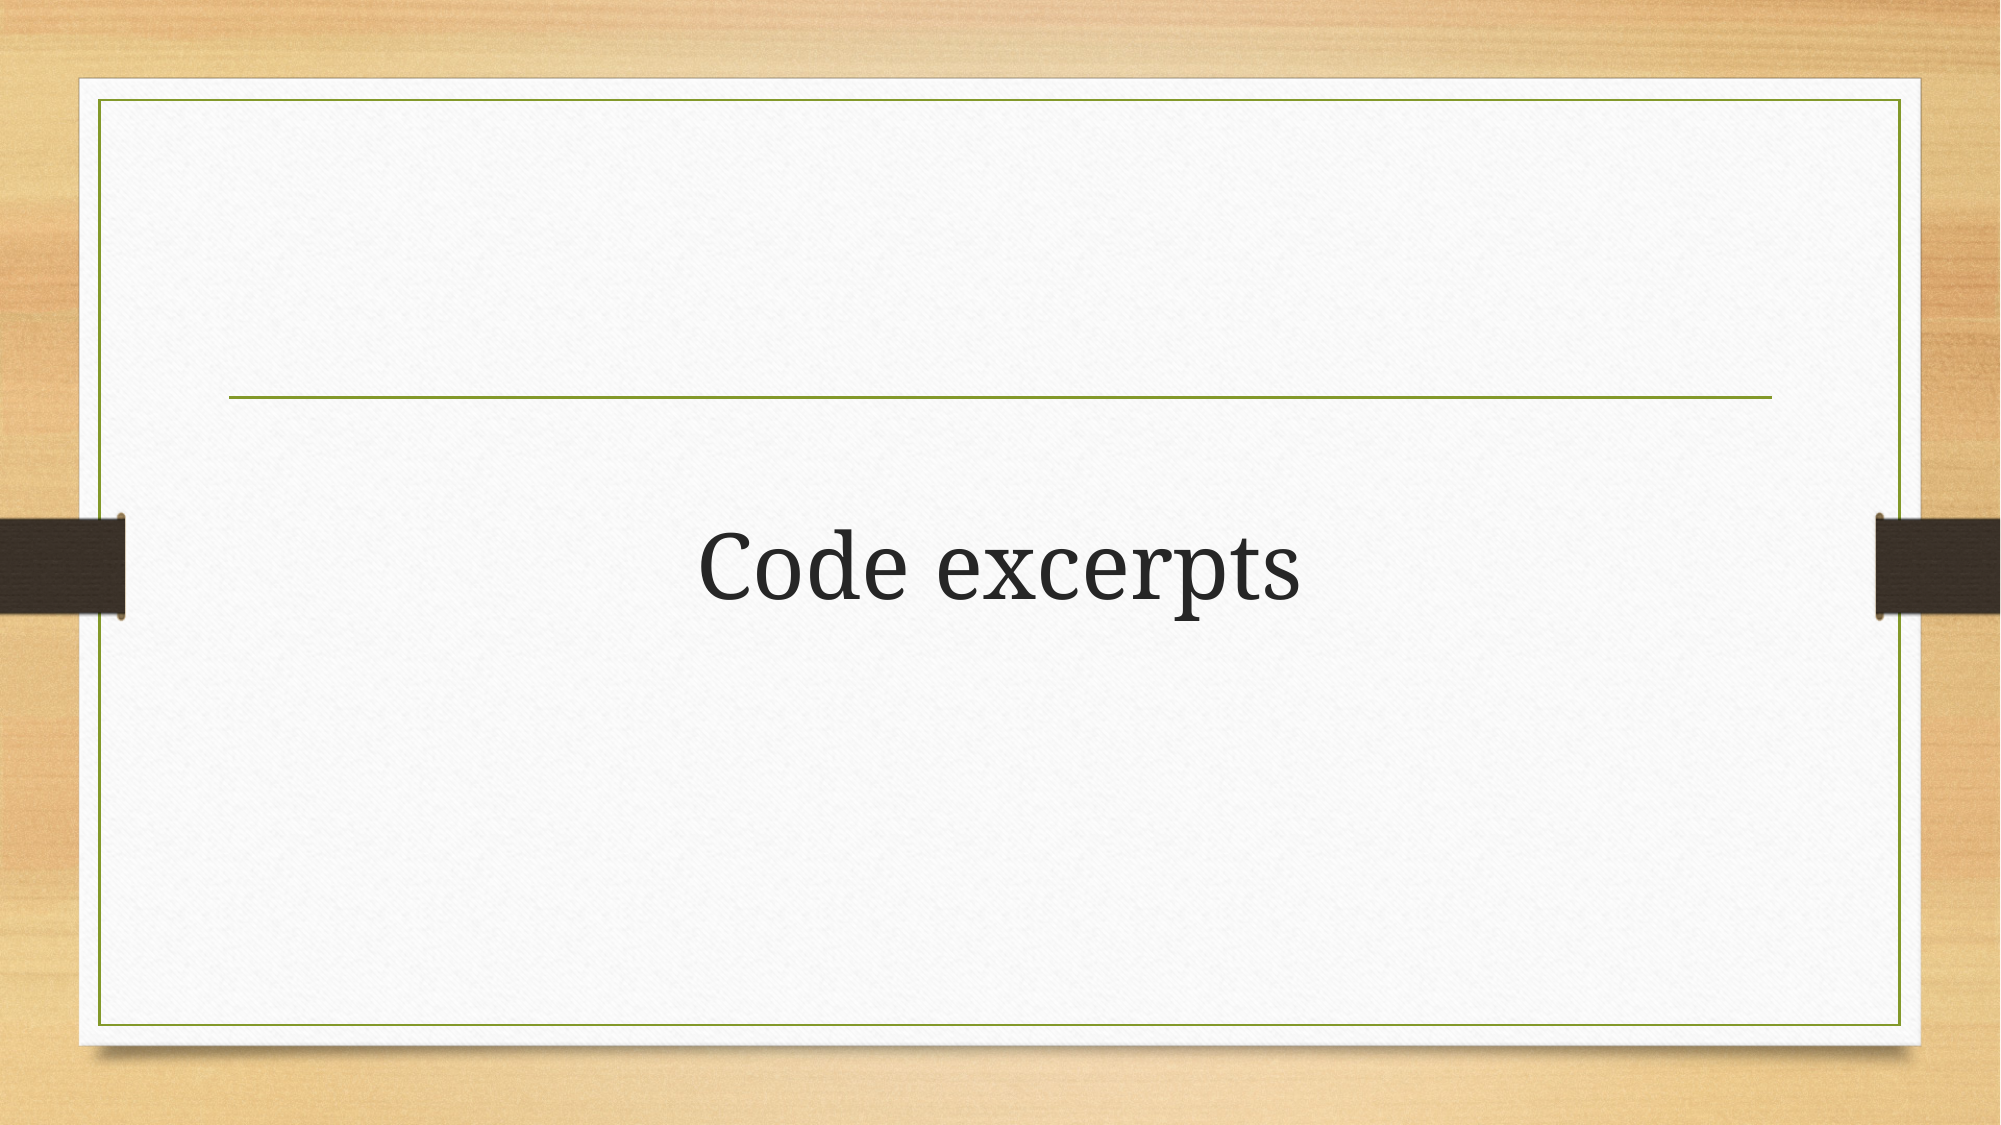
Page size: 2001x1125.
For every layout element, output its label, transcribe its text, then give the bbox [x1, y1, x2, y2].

picture [0, 0, 2001, 1125]
title Code excerpts [212, 455, 1788, 670]
